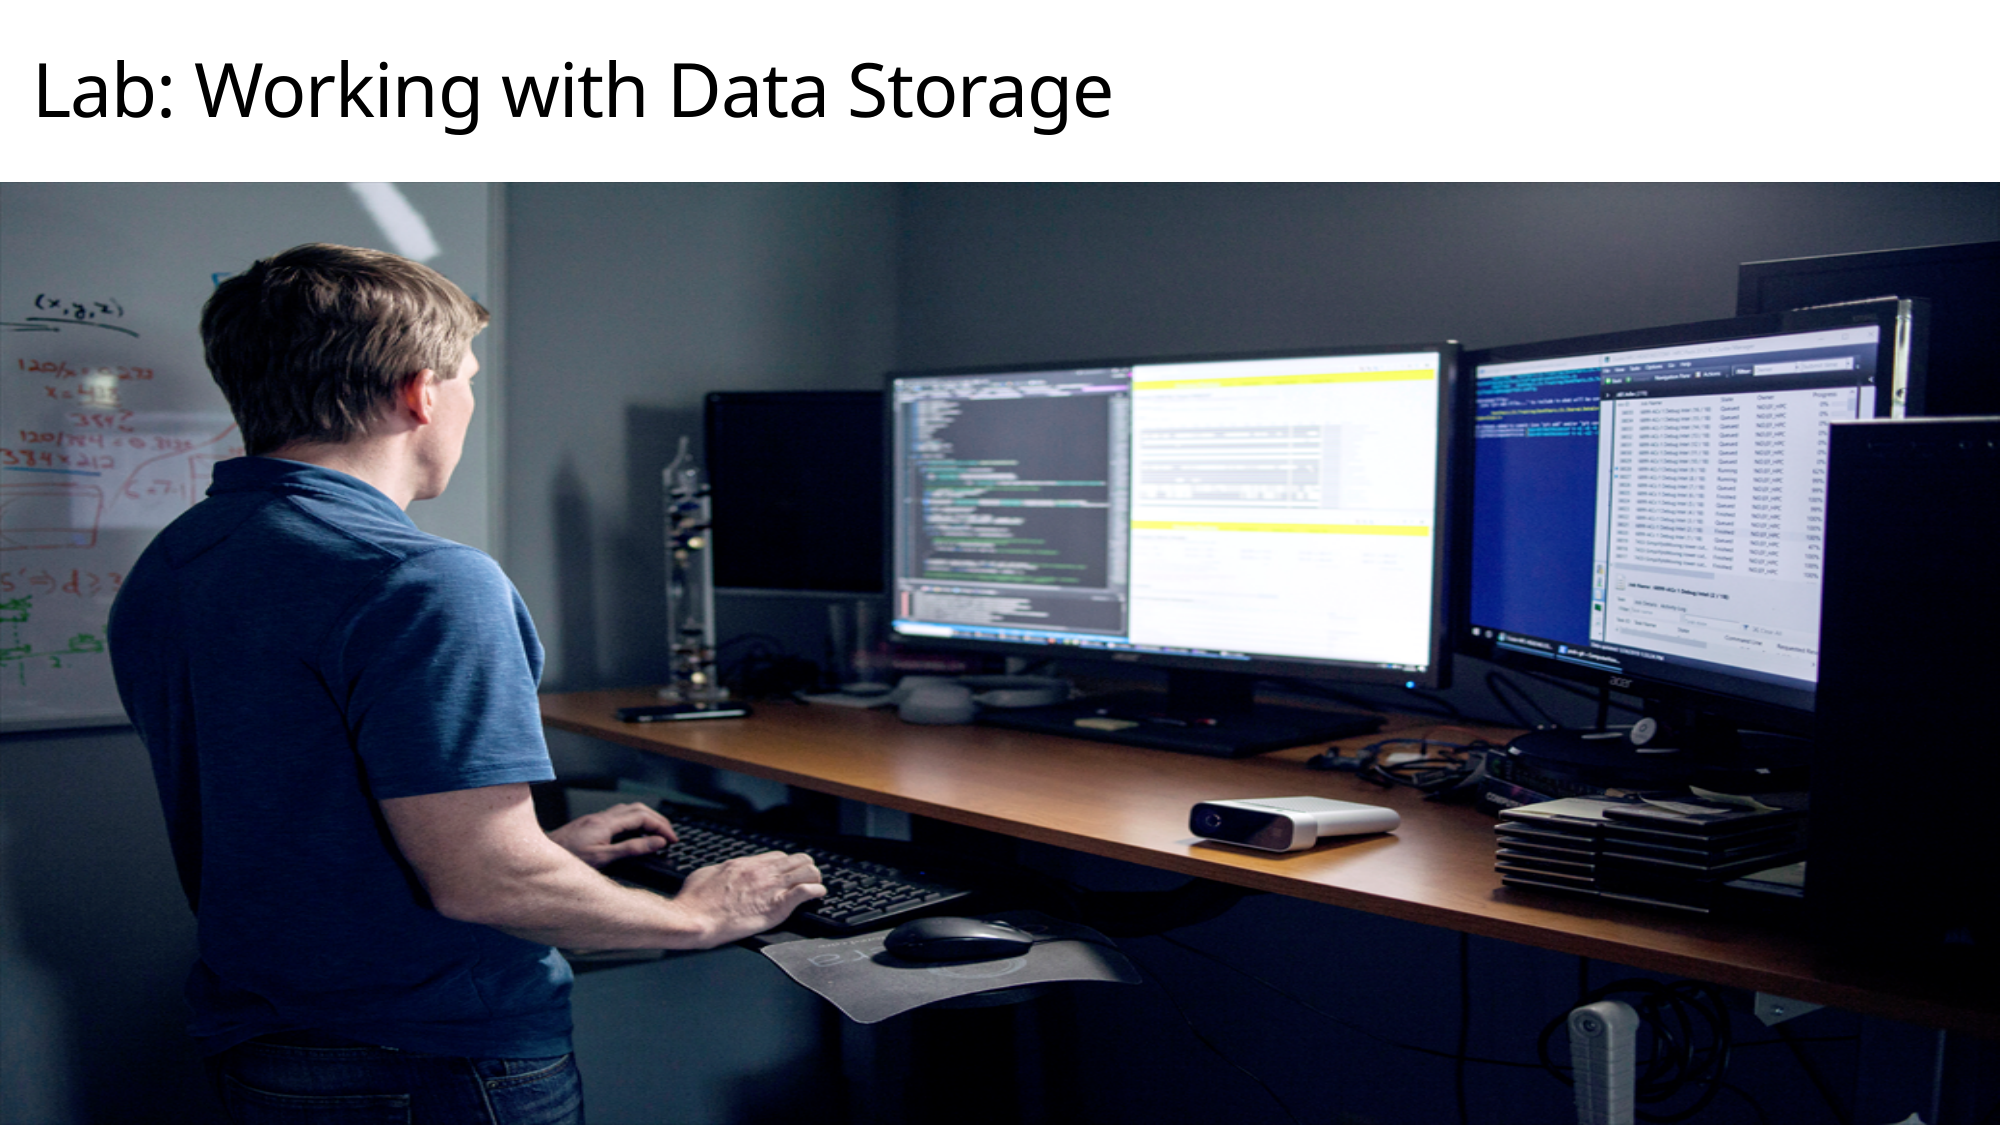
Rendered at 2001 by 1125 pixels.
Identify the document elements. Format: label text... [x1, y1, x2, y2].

title Lab: Working with Data Storage [32, 42, 1841, 134]
picture [0, 182, 2000, 1125]
